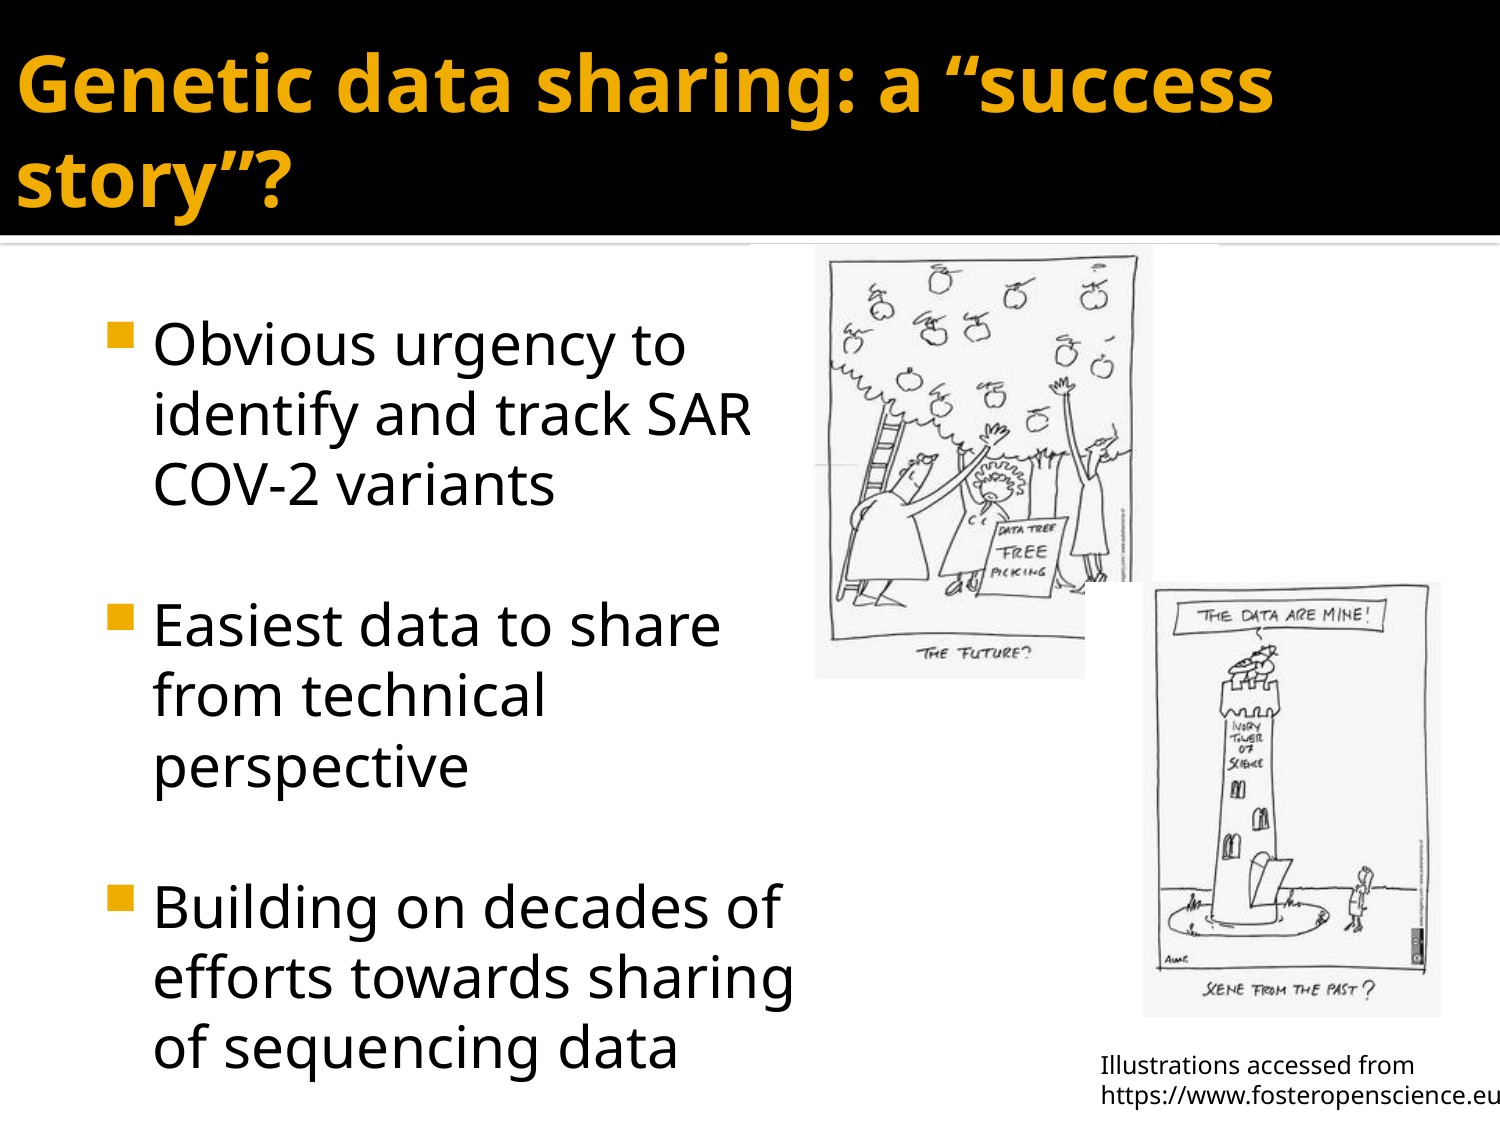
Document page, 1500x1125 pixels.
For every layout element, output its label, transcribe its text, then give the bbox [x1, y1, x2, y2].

picture [749, 244, 1500, 1017]
title Genetic data sharing: a “success story”? [0, 25, 1500, 231]
list Obvious urgency to identify and track SARS-COV-2 variants Easiest data to share from technical perspective Building on decades of efforts towards sharing of sequencing data [75, 291, 836, 1100]
text_box Illustrations accessed from https://www.fosteropenscience.eu/ [1085, 1042, 1500, 1117]
